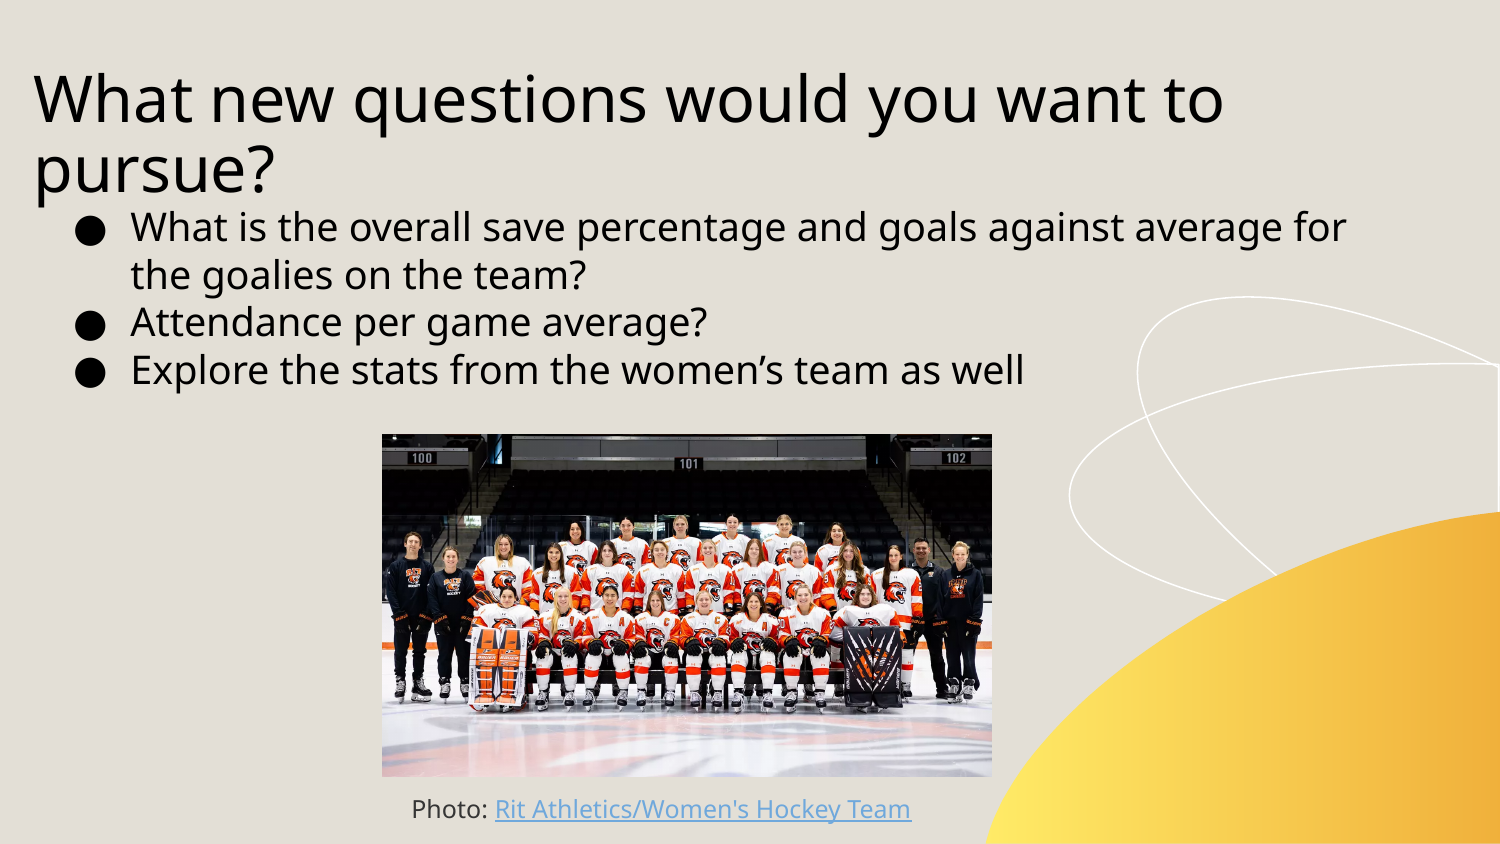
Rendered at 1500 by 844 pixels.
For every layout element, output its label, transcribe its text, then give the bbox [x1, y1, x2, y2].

text_box Photo: Rit Athletics/Women's Hockey Team [396, 785, 992, 844]
title What new questions would you want to pursue? [18, 66, 1443, 151]
text_box What is the overall save percentage and goals against average for the goalies on the team? Attendance per game average? Explore the stats from the women’s team as well [40, 187, 1366, 452]
picture [381, 434, 992, 778]
